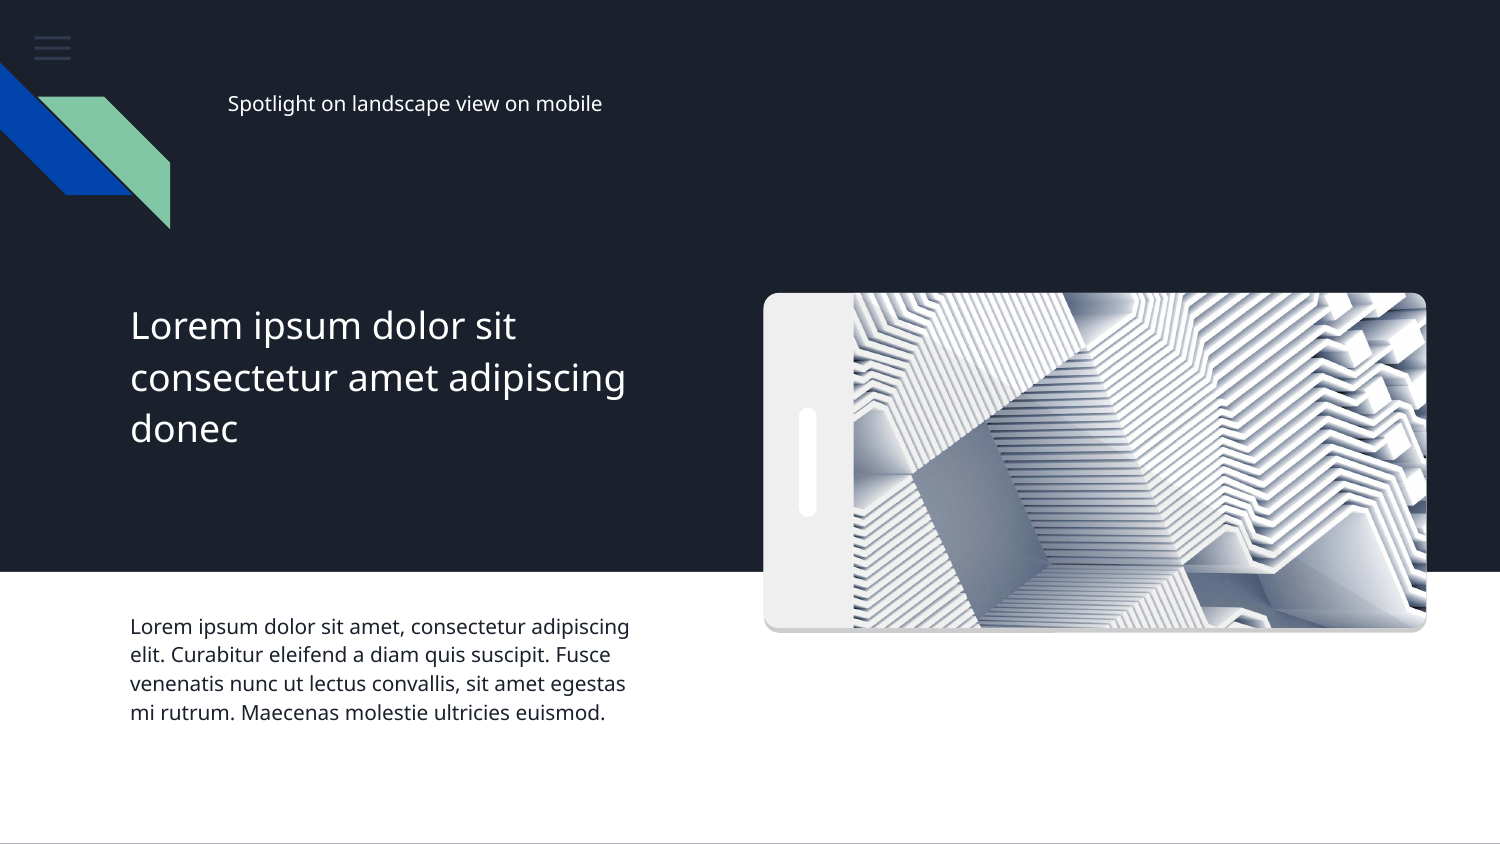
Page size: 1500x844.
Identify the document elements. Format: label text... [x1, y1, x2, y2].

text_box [1313, 292, 1427, 633]
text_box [763, 292, 966, 633]
list Lorem ipsum dolor sit amet, consectetur adipiscing elit. Curabitur eleifend a diam quis suscipit. Fusce venenatis nunc ut lectus convallis, sit amet egestas mi rutrum. Maecenas molestie ultricies euismod. [115, 594, 663, 721]
title Spotlight on landscape view on mobile [212, 75, 706, 160]
title Lorem ipsum dolor sit consectetur amet adipiscing donec [115, 280, 663, 522]
picture [972, 173, 1308, 747]
